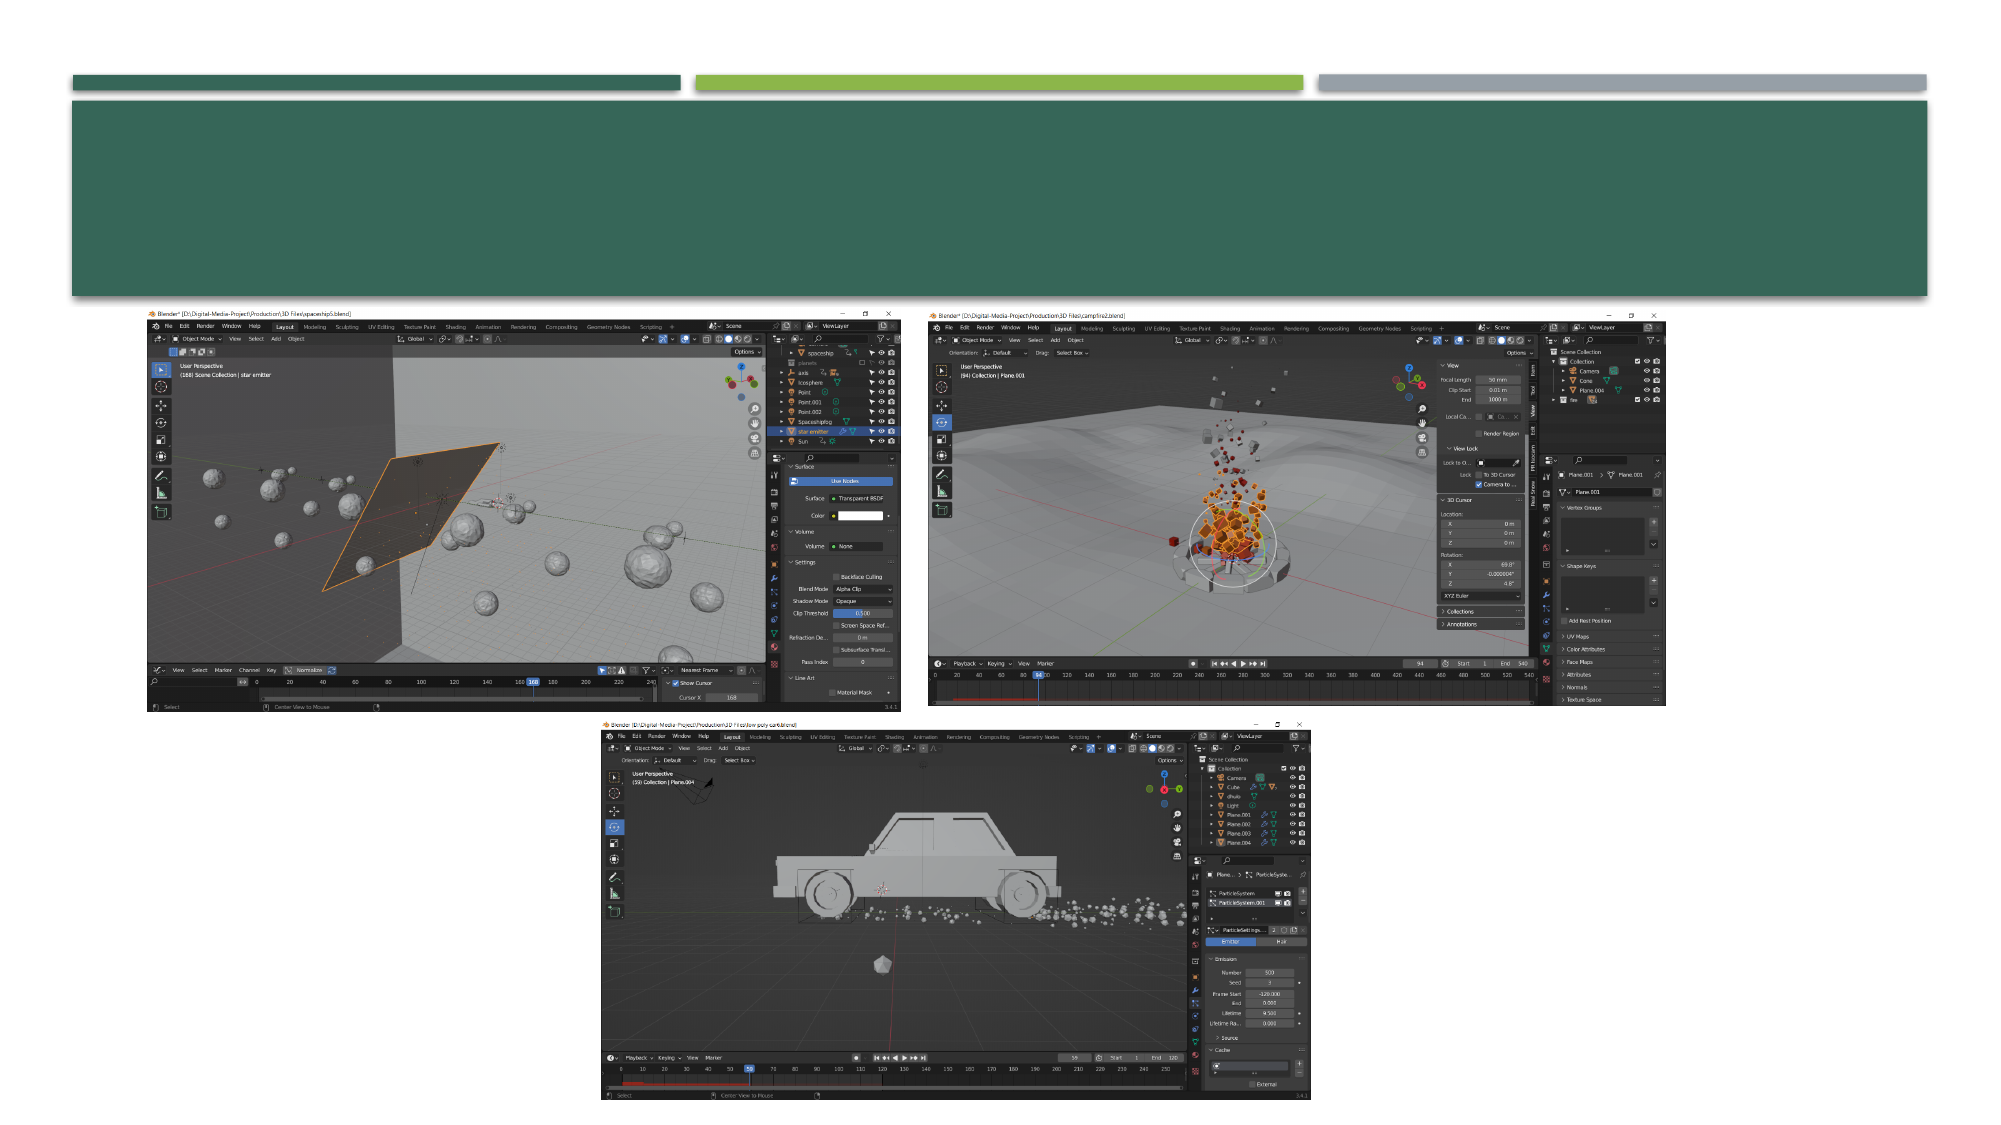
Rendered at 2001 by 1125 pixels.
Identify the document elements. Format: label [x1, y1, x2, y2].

picture [600, 718, 1312, 1101]
list [147, 307, 902, 713]
picture [928, 310, 1667, 707]
